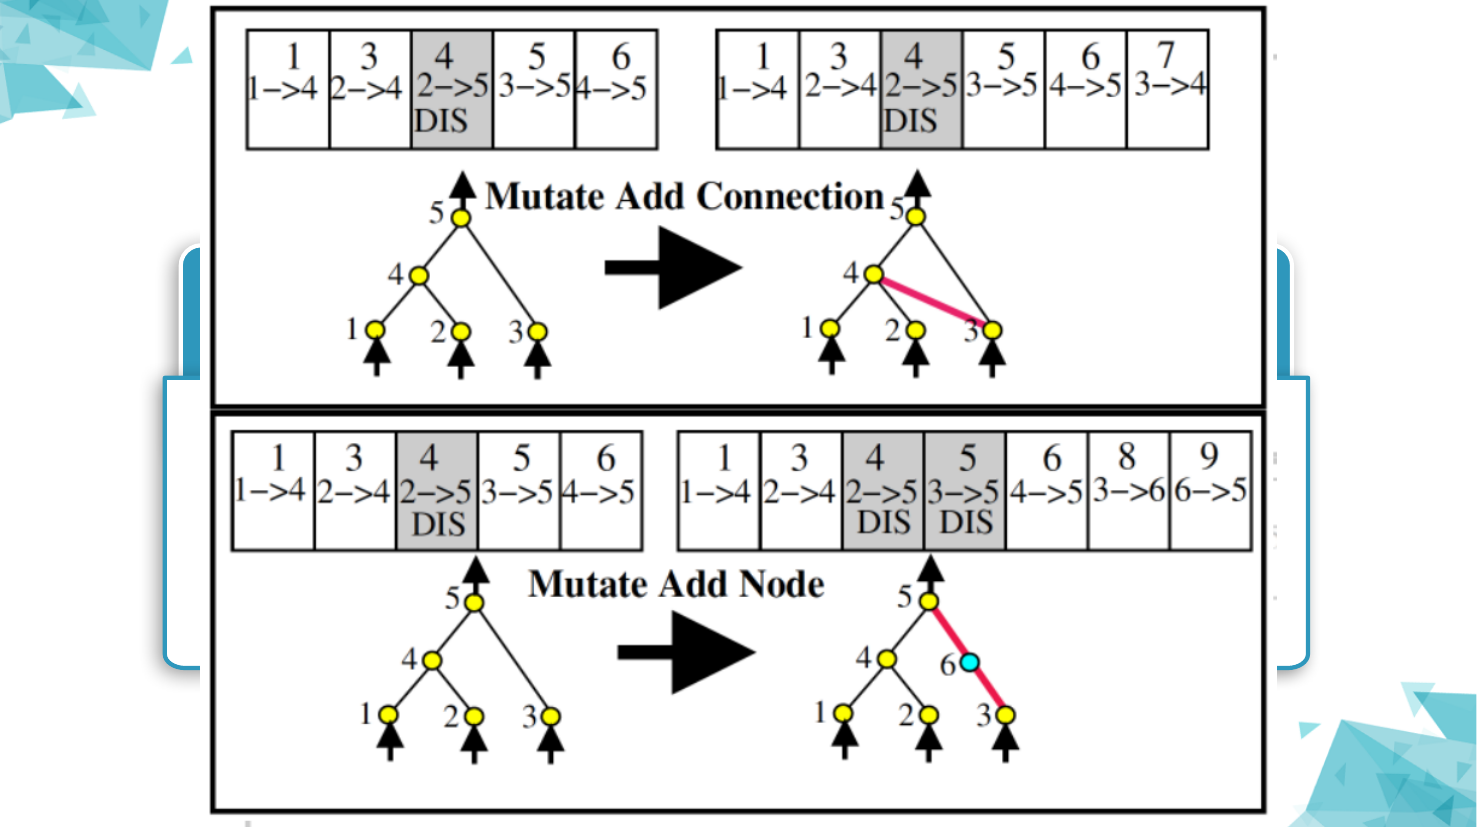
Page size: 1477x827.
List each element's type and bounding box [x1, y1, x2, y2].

text_box [1282, 245, 1309, 669]
picture [0, 0, 1477, 827]
text_box [164, 245, 194, 669]
